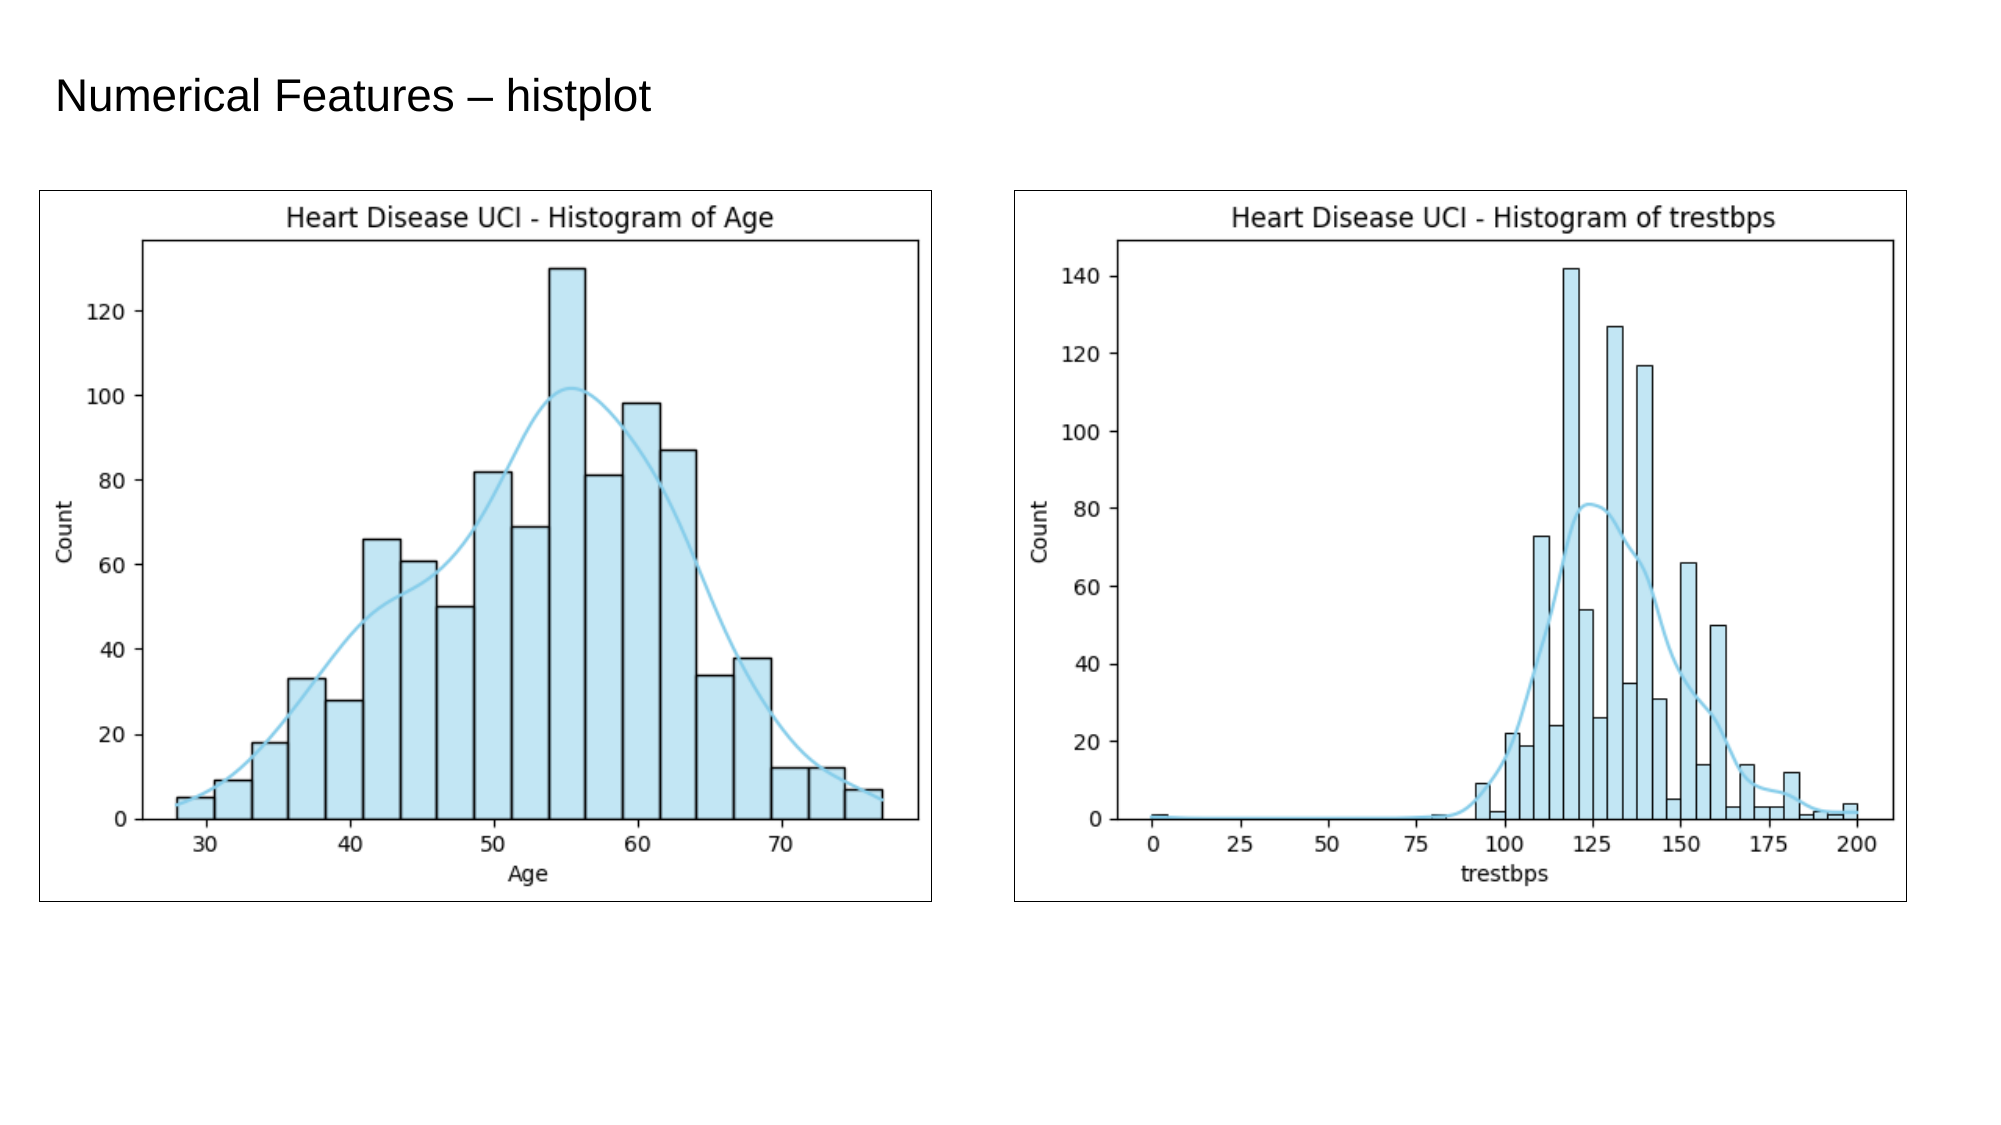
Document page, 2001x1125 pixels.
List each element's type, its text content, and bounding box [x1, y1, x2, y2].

picture [1013, 190, 1907, 902]
text_box Numerical Features – histplot [40, 57, 1359, 128]
picture [39, 190, 932, 902]
